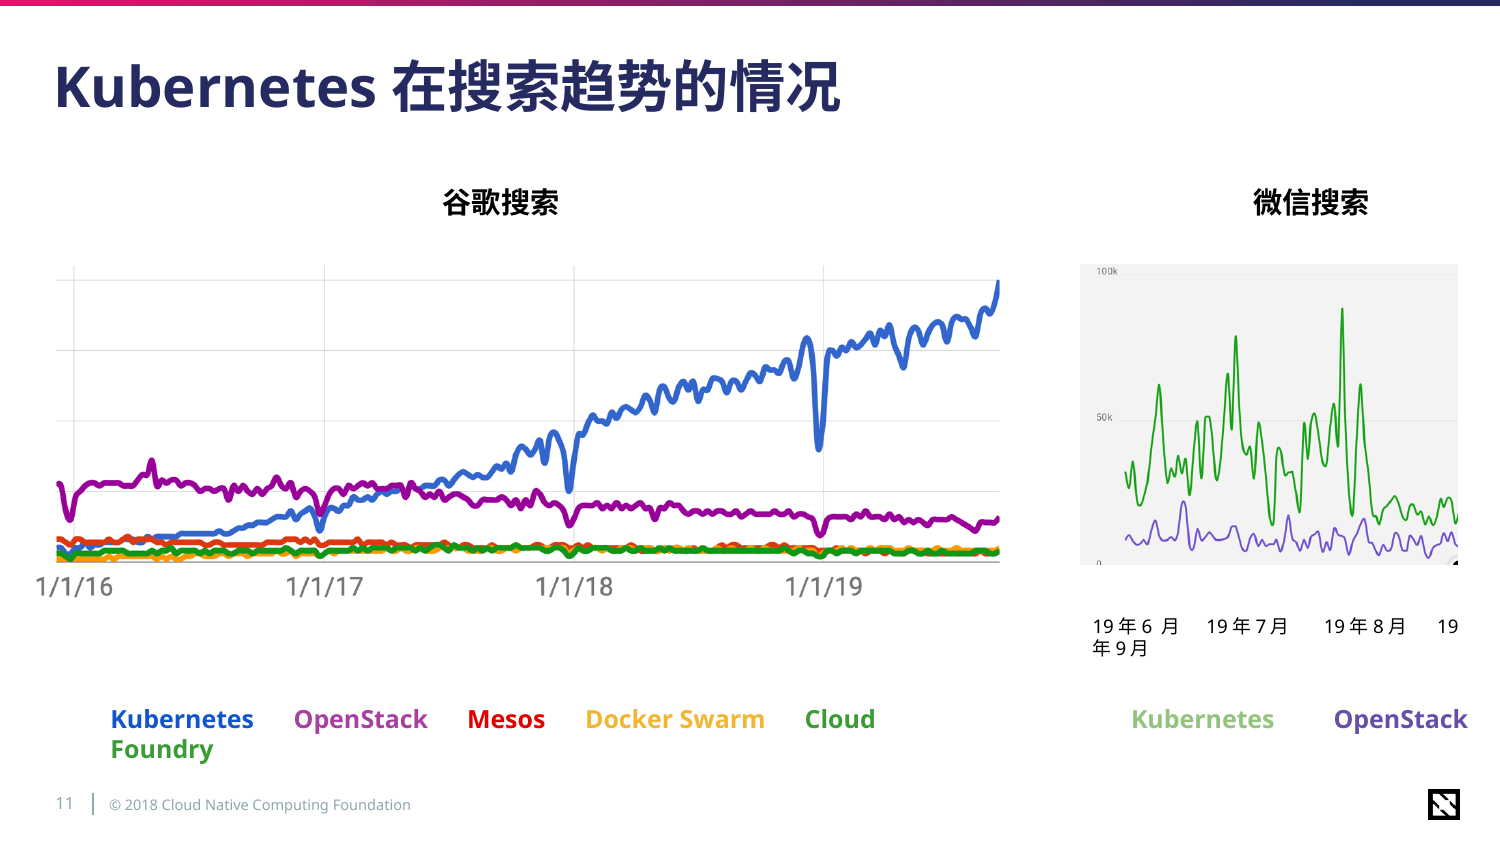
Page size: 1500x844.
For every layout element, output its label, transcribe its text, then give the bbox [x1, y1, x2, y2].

text_box 谷歌搜索 [427, 169, 667, 234]
text_box Kubernetes OpenStack Mesos Docker Swarm Cloud Foundry [95, 688, 1000, 754]
title Kubernetes在搜索趋势的情况 [42, 52, 1458, 126]
text_box 19年6 月 19年7月 19年8月 19年9月 [1077, 599, 1487, 664]
picture [1080, 264, 1458, 565]
picture [24, 265, 1002, 606]
text_box Kubernetes OpenStack [1116, 688, 1487, 754]
text_box 微信搜索 [1238, 169, 1390, 234]
picture [1428, 789, 1460, 820]
